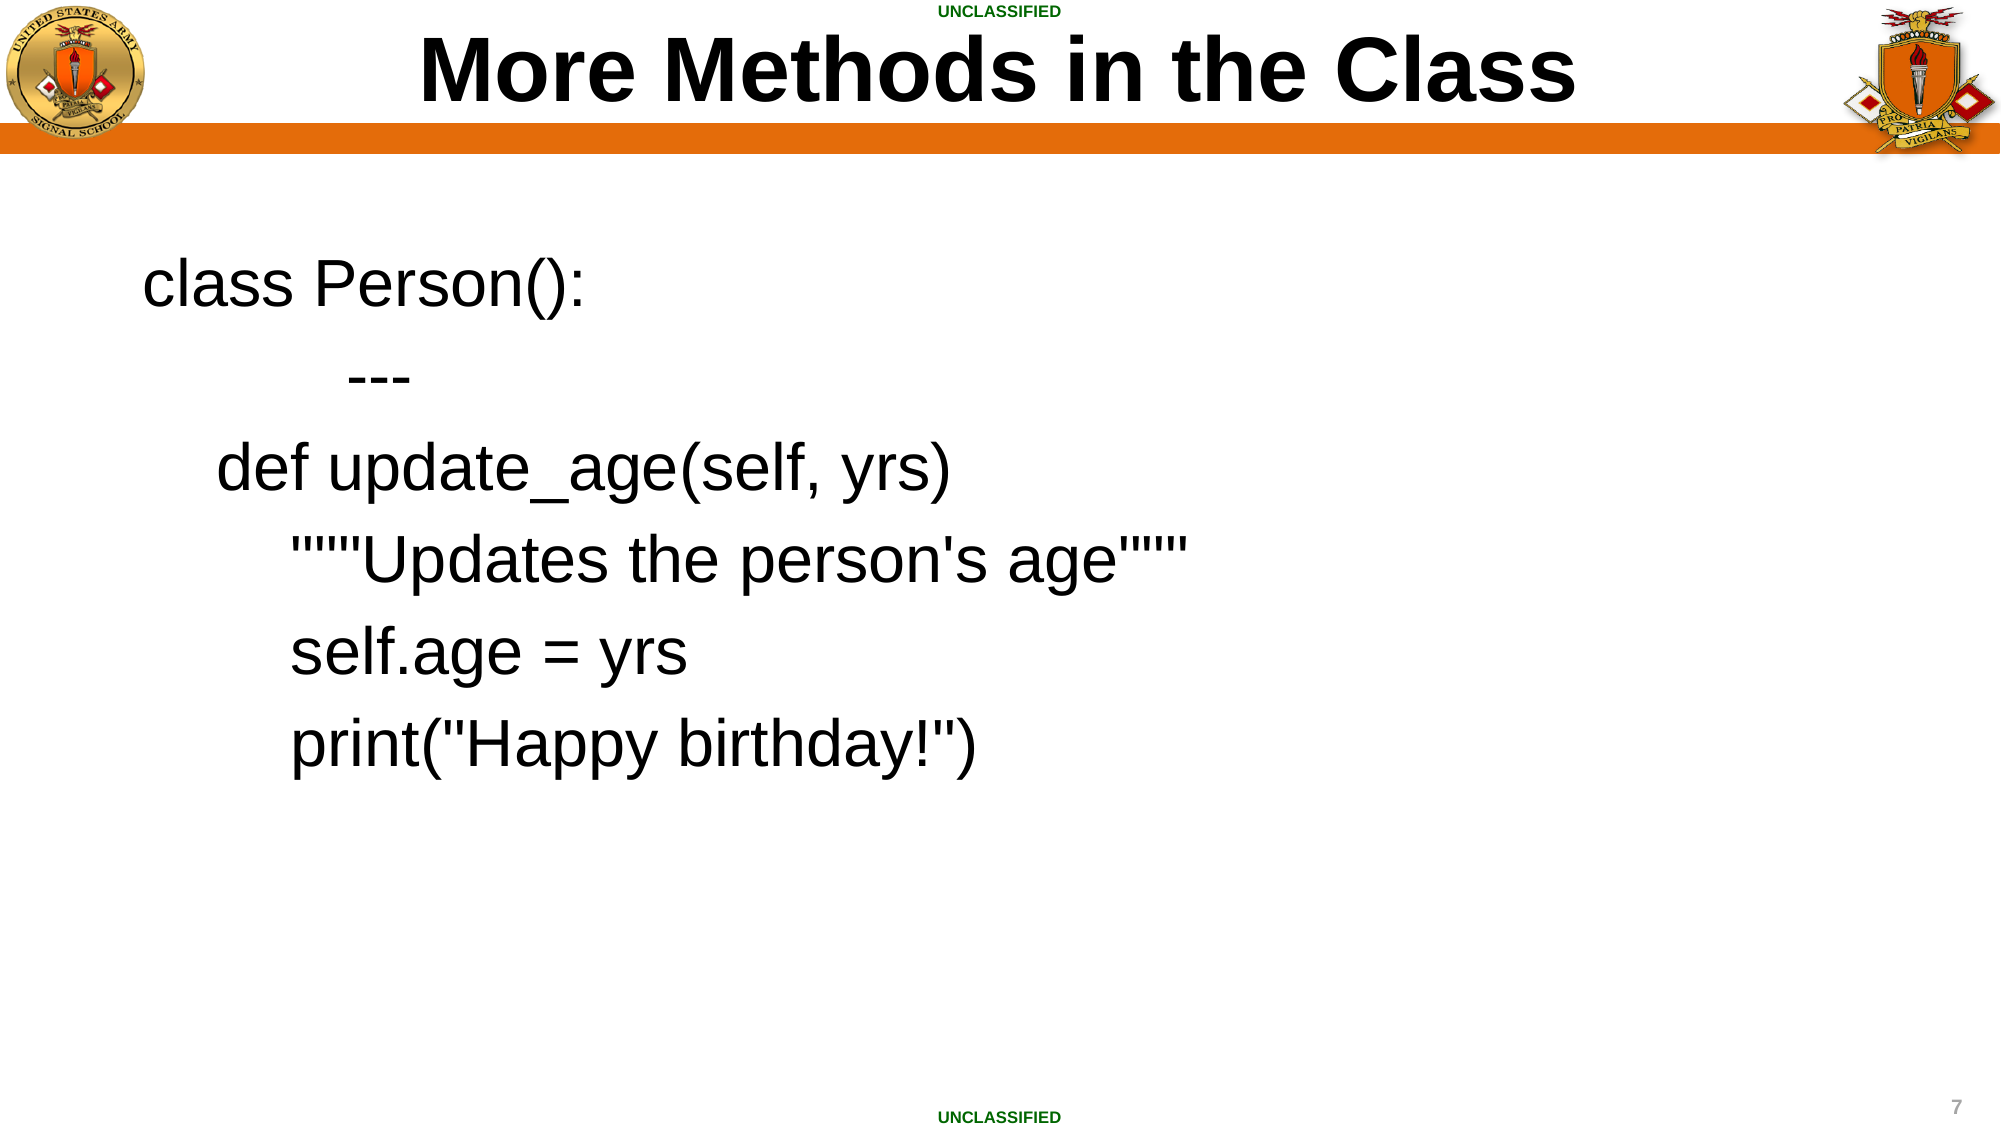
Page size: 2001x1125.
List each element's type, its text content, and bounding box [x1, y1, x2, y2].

picture [0, 0, 99, 144]
text_box class Person(): --- def update_age(self, yrs) """Updates the person's age""" self.age = yrs print("Happy birthday!") [142, 223, 1900, 840]
picture [1805, 0, 2001, 169]
text_box More Methods in the Class [99, 0, 1900, 162]
